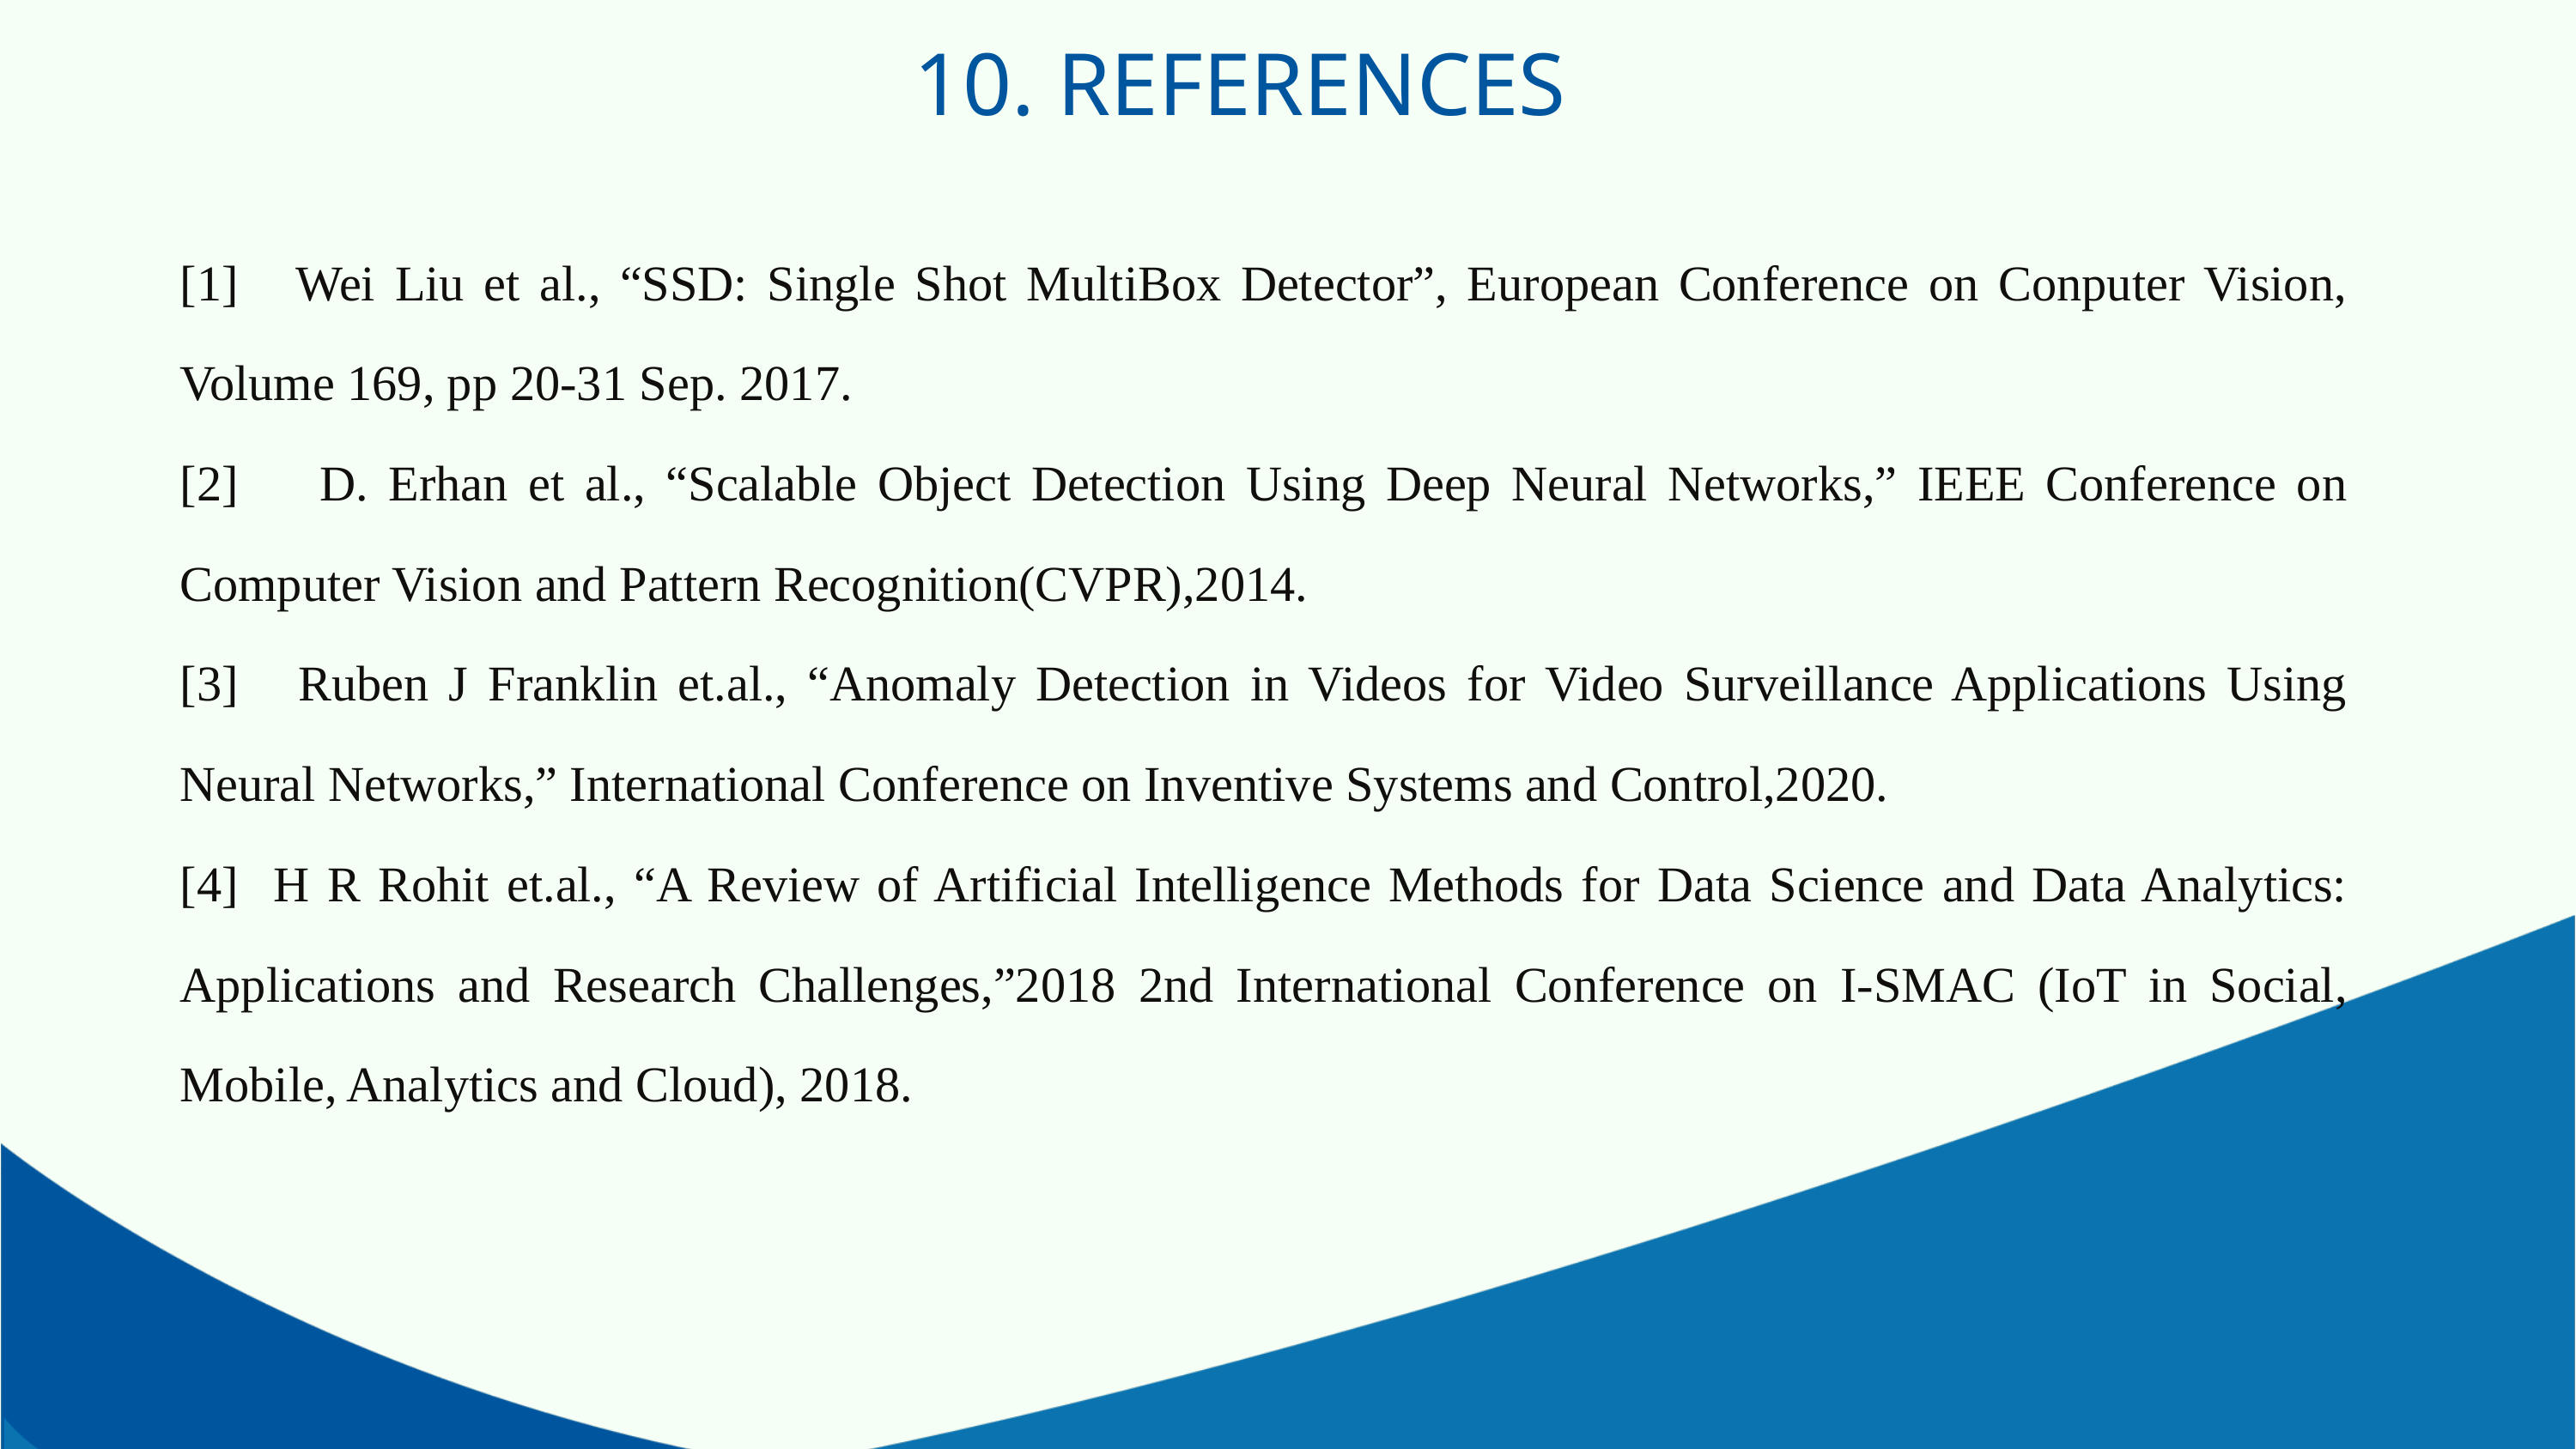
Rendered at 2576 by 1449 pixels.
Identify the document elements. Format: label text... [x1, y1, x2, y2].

text_box [0, 915, 2576, 1449]
text_box 10. REFERENCES [883, 29, 1598, 133]
text_box [1] Wei Liu et al., “SSD: Single Shot MultiBox Detector”, European Conference on Conputer Vision, Volume 169, pp 20-31 Sep. 2017. [2] D. Erhan et al., “Scalable Object Detection Using Deep Neural Networks,” IEEE Conference on Computer Vision and Pattern Recognition(CVPR),2014. [3] Ruben J Franklin et.al., “Anomaly Detection in Videos for Video Surveillance Applications Using Neural Networks,” International Conference on Inventive Systems and Control,2020. [4] H R Rohit et.al., “A Review of Artificial Intelligence Methods for Data Science and Data Analytics: Applications and Research Challenges,”2018 2nd International Conference on I-SMAC (IoT in Social, Mobile, Analytics and Cloud), 2018. [179, 210, 2348, 1213]
